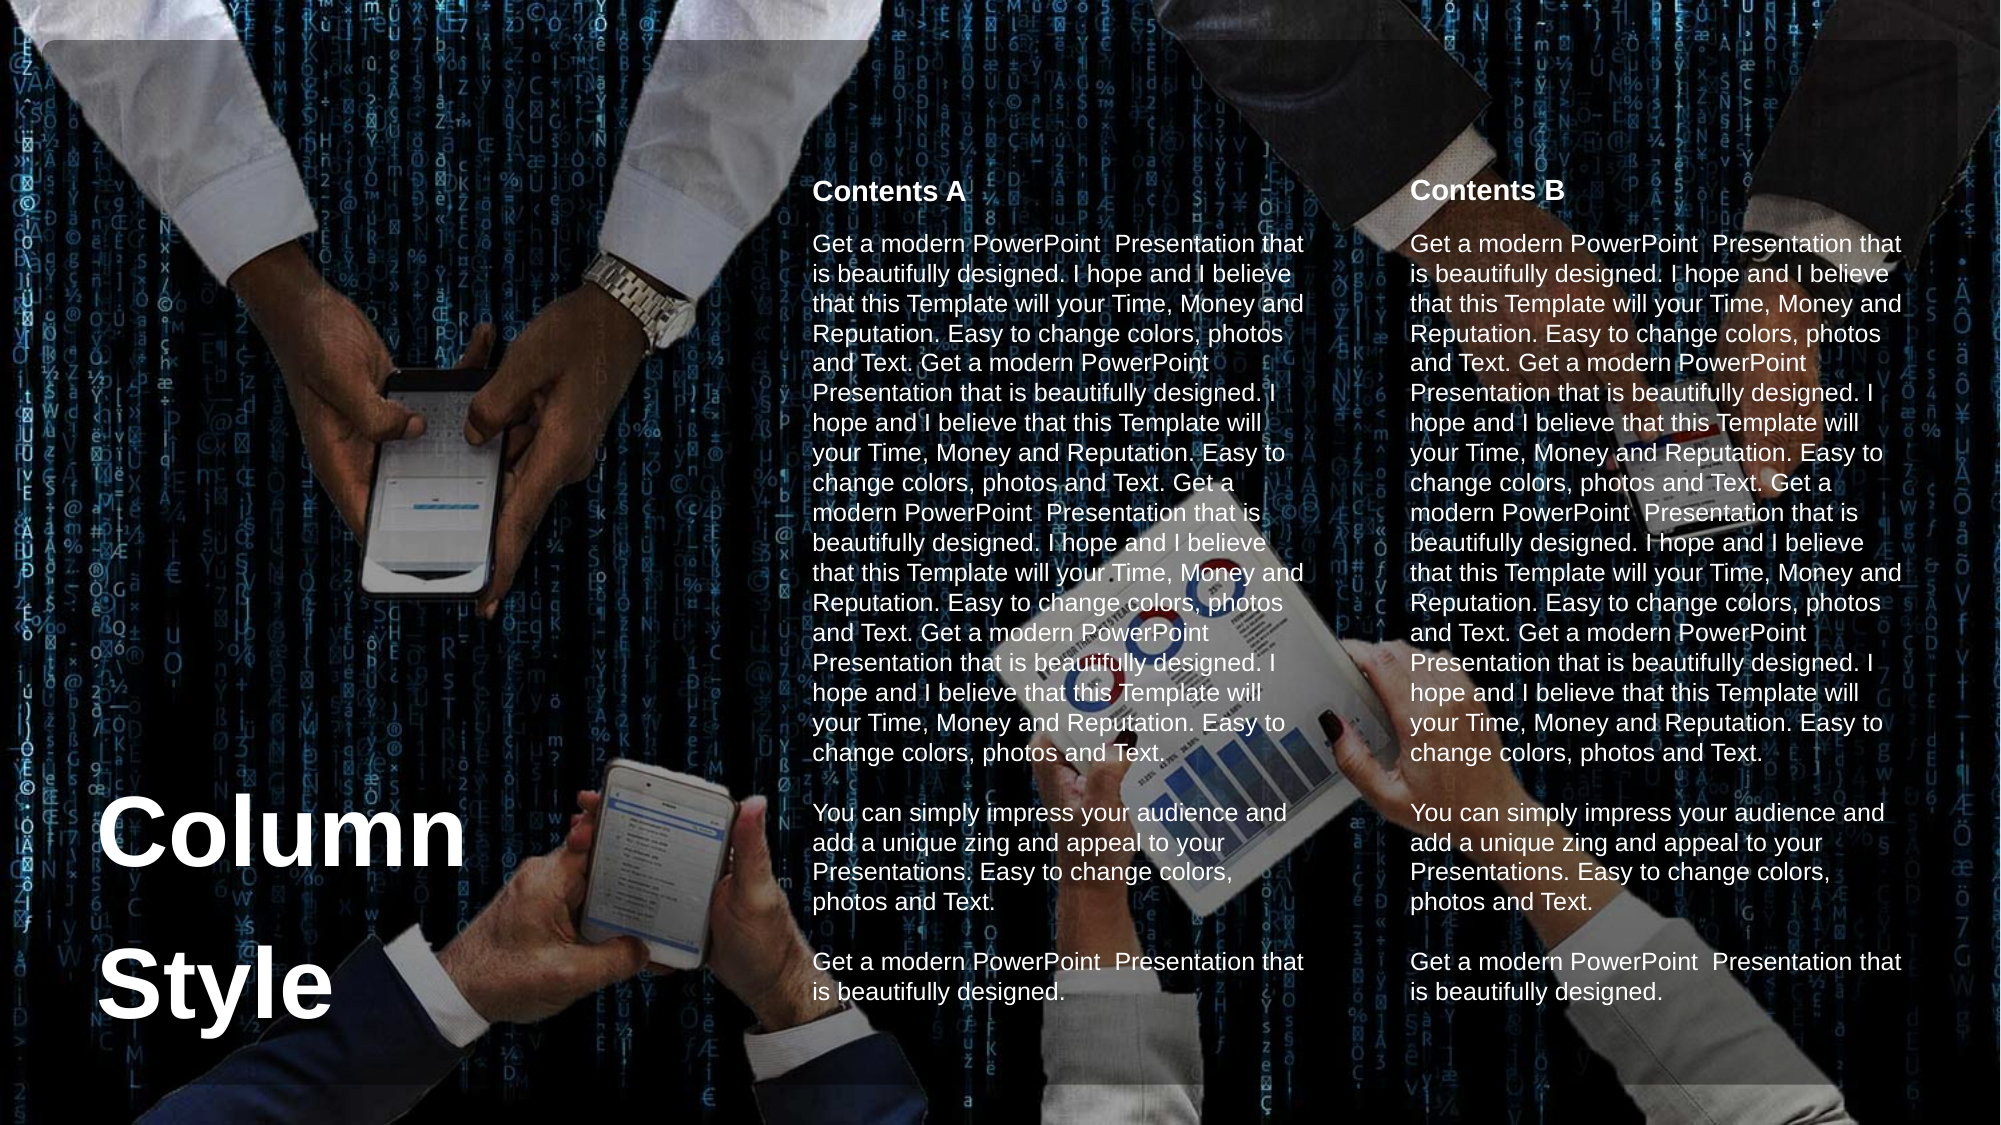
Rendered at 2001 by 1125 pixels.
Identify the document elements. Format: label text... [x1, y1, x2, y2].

picture [0, 0, 2001, 1125]
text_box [797, 164, 1321, 1053]
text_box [1395, 163, 1919, 1053]
text_box [41, 39, 1959, 1086]
text_box Column Style [81, 748, 680, 1044]
